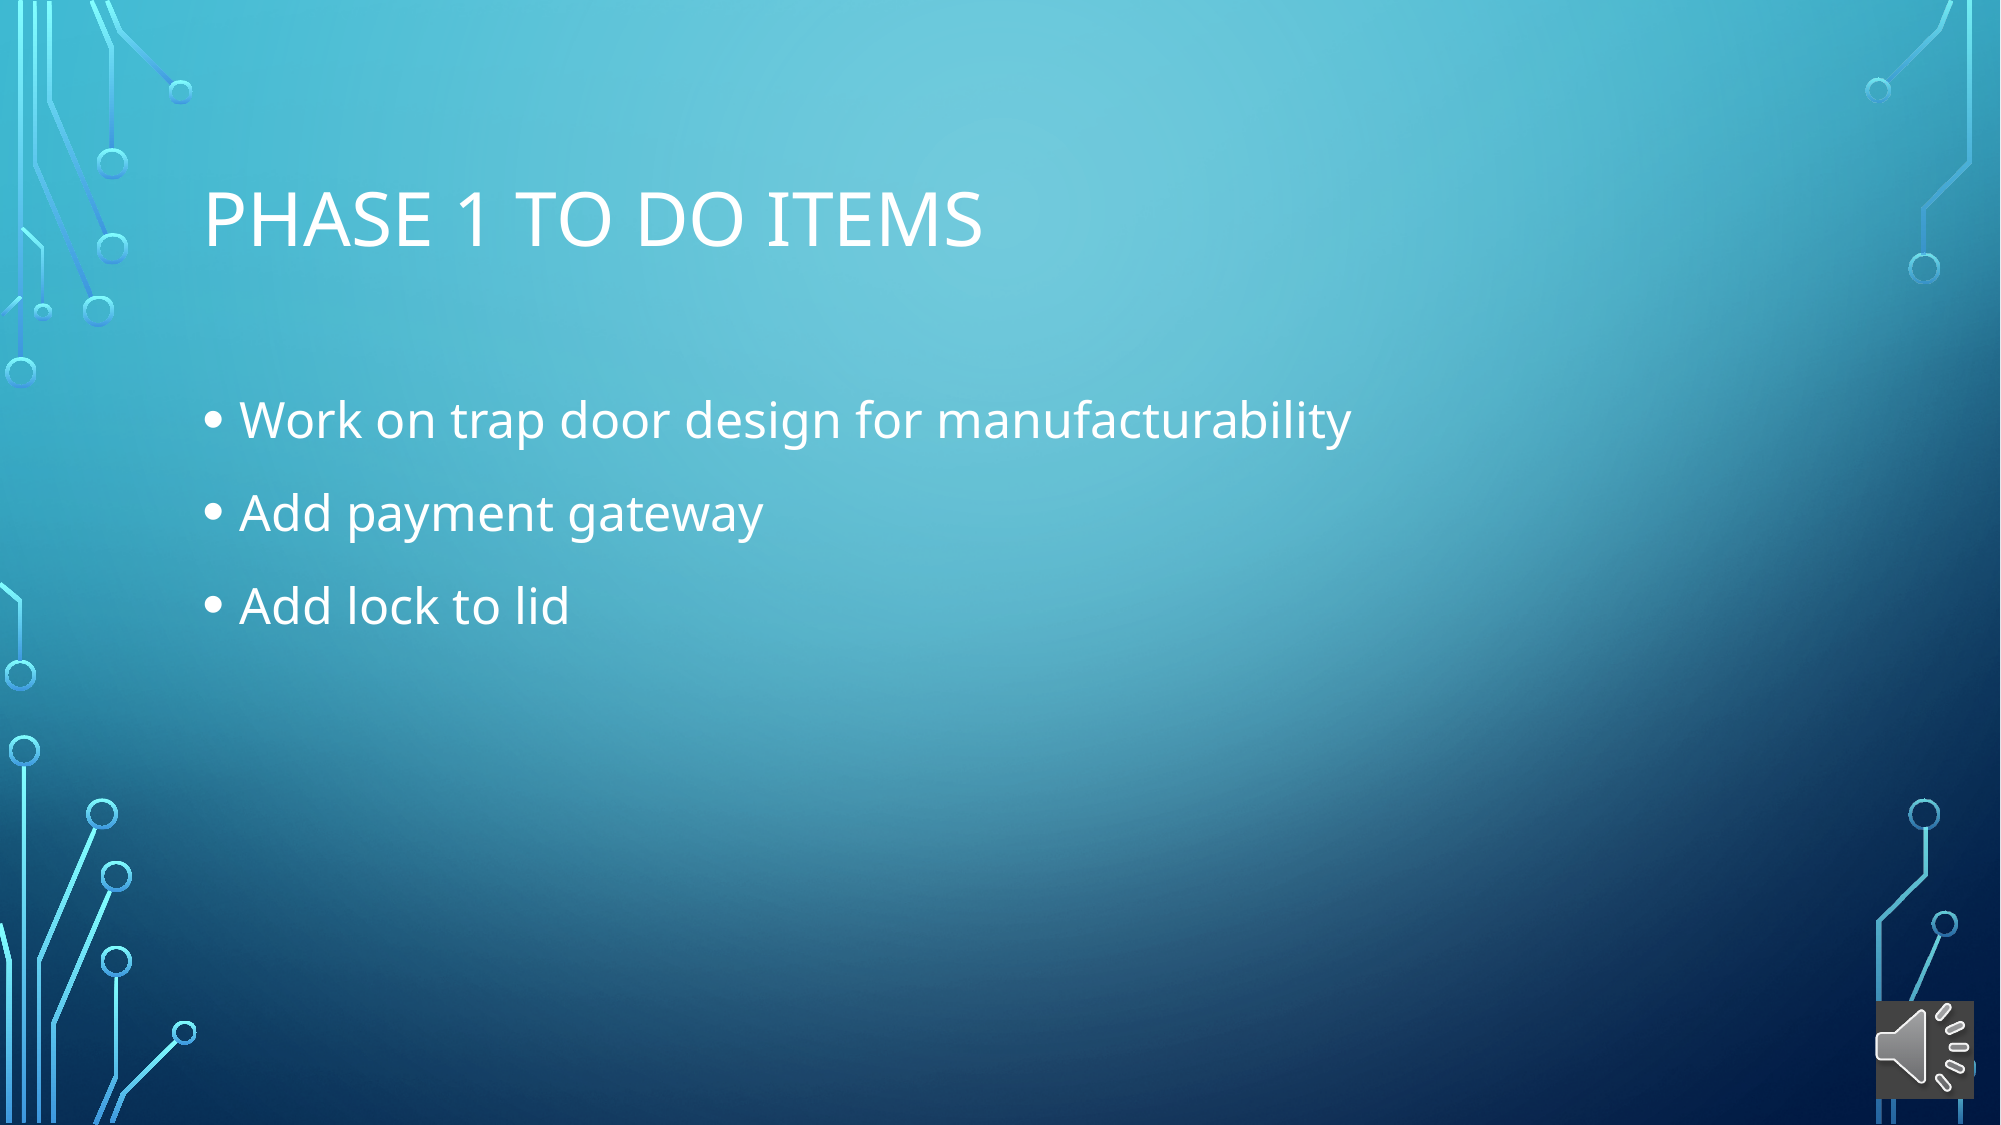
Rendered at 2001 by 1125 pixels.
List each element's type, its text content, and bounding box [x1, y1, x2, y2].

list Work on trap door design for manufacturability Add payment gateway Add lock to lid [187, 369, 1813, 950]
title PHASE 1 TO DO Items [187, 101, 1813, 344]
picture [1874, 999, 1976, 1101]
